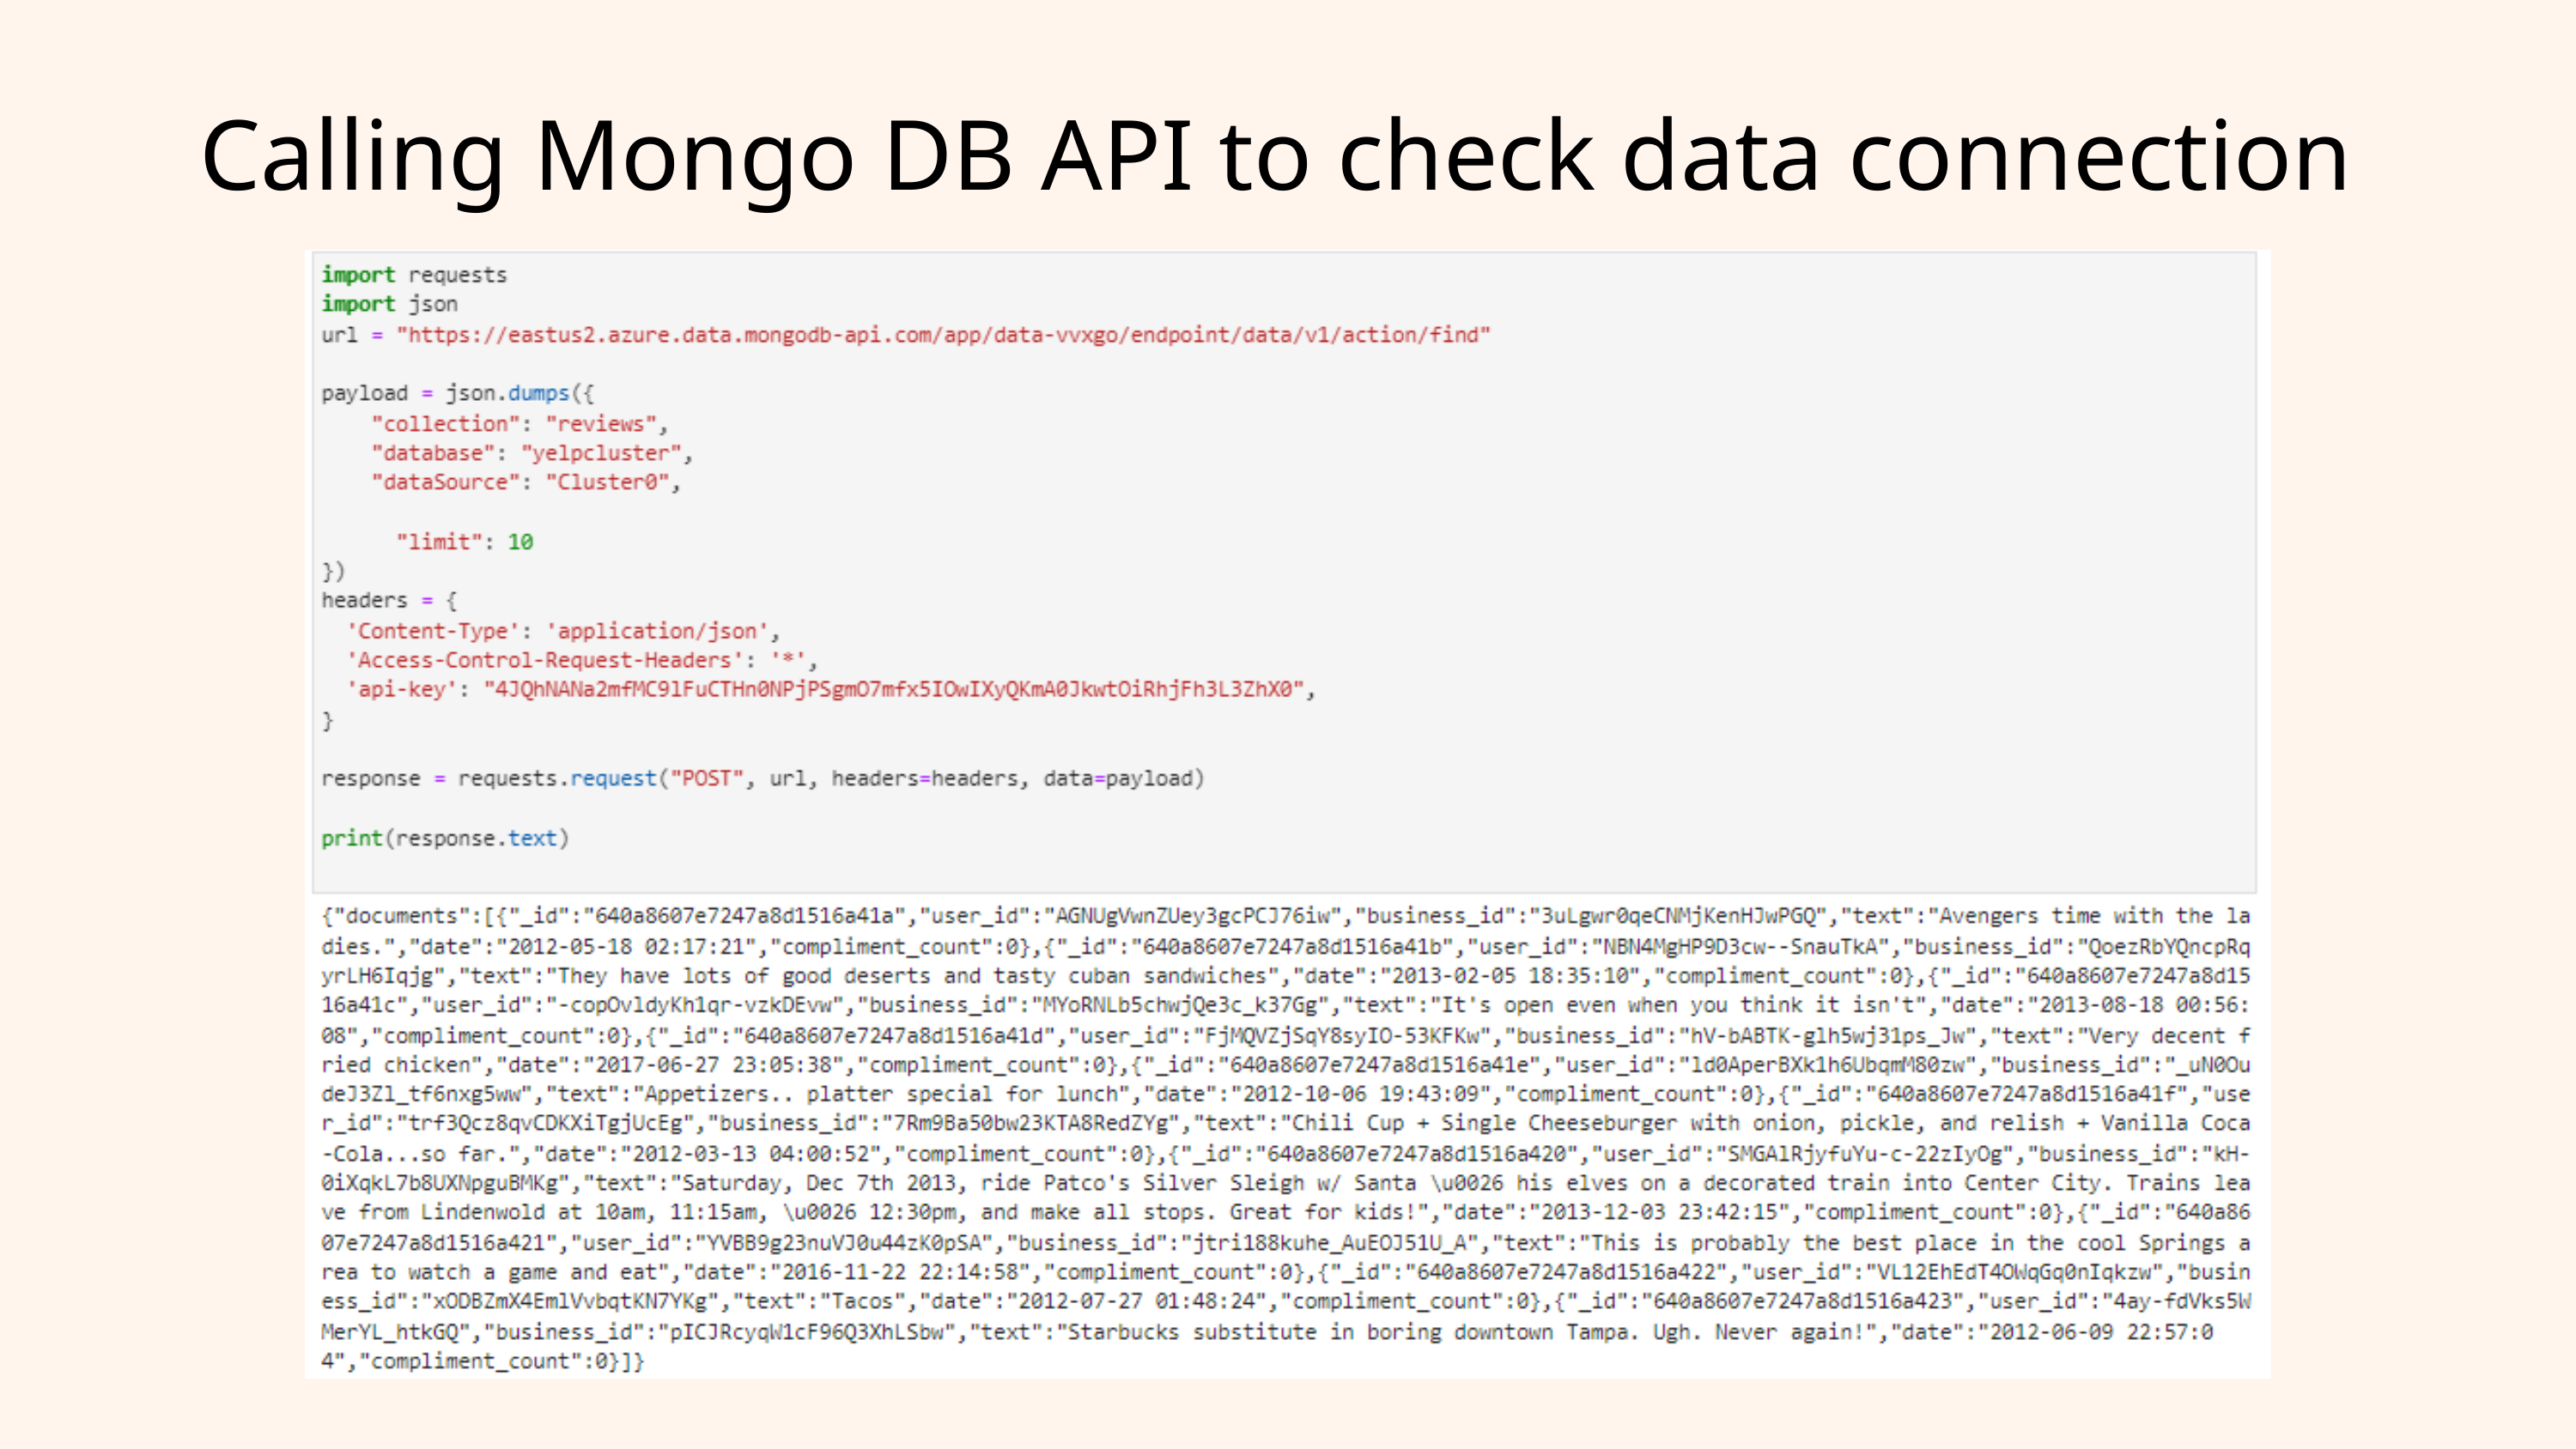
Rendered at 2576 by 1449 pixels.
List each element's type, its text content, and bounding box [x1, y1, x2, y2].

text_box [305, 250, 2271, 1379]
text_box Calling Mongo DB API to check data connection [0, 73, 2576, 209]
